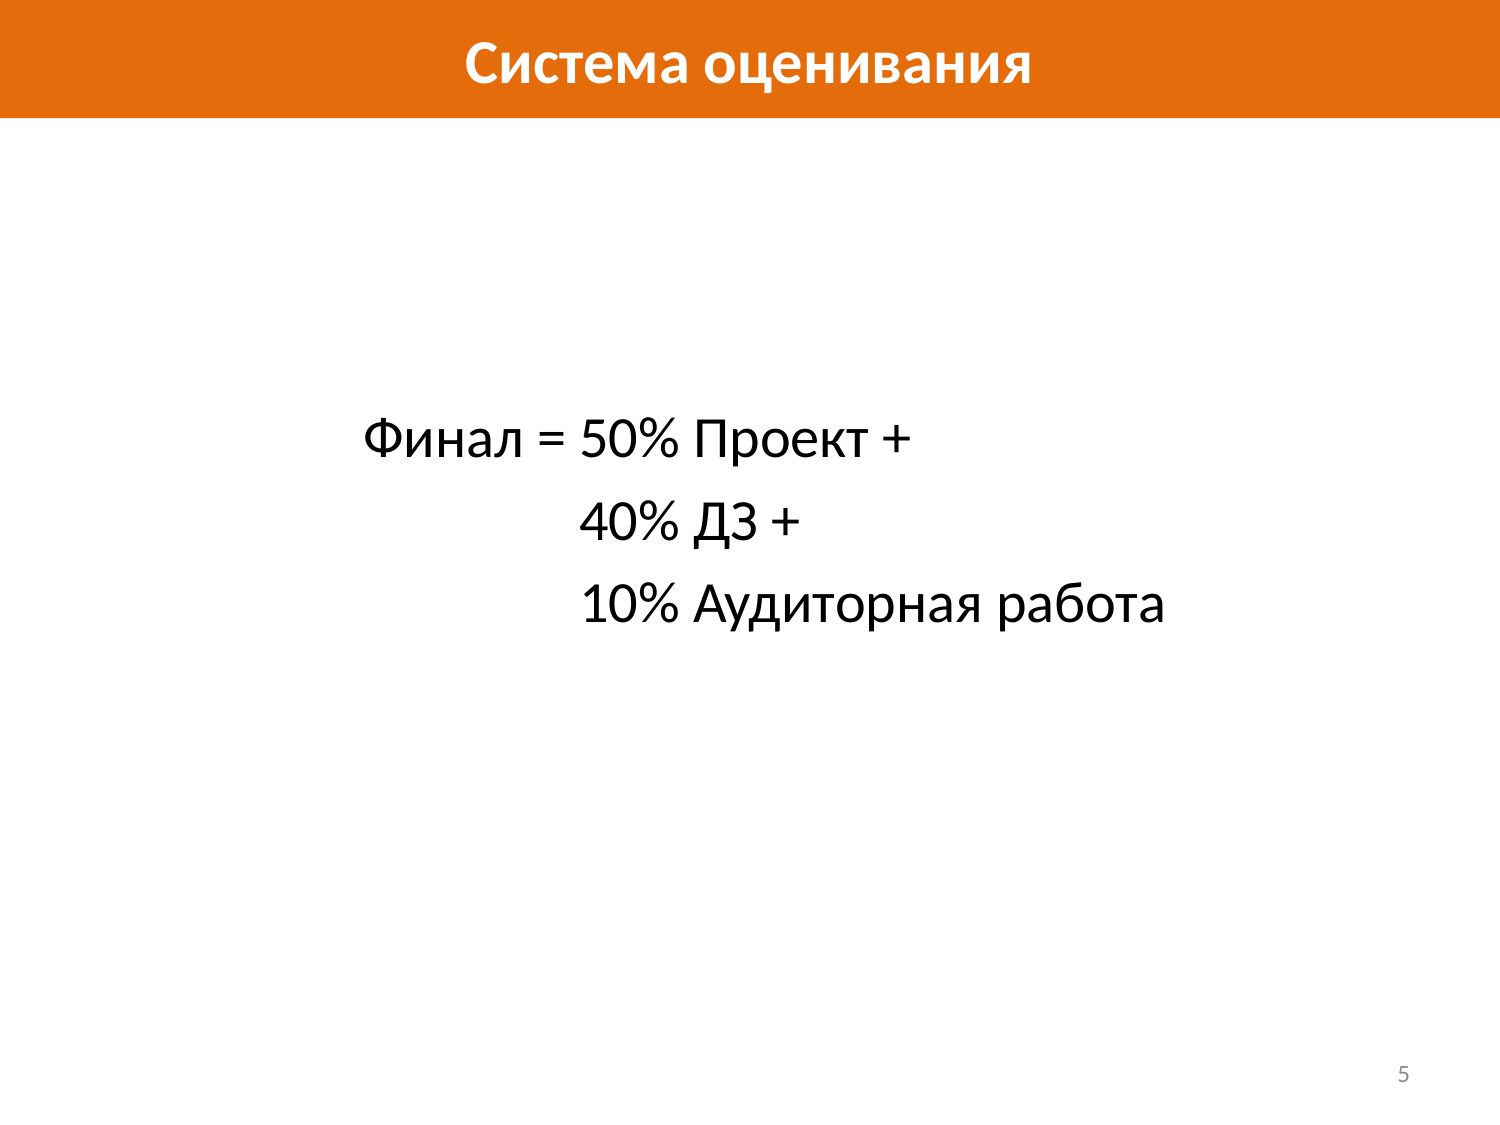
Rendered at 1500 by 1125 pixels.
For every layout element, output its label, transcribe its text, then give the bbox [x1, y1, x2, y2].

title Система оценивания [0, 0, 1500, 119]
slide_number 5 [1074, 1042, 1425, 1103]
text_box Финал = 50% Проект + 40% ДЗ + 10% Аудиторная работа [348, 267, 1329, 642]
